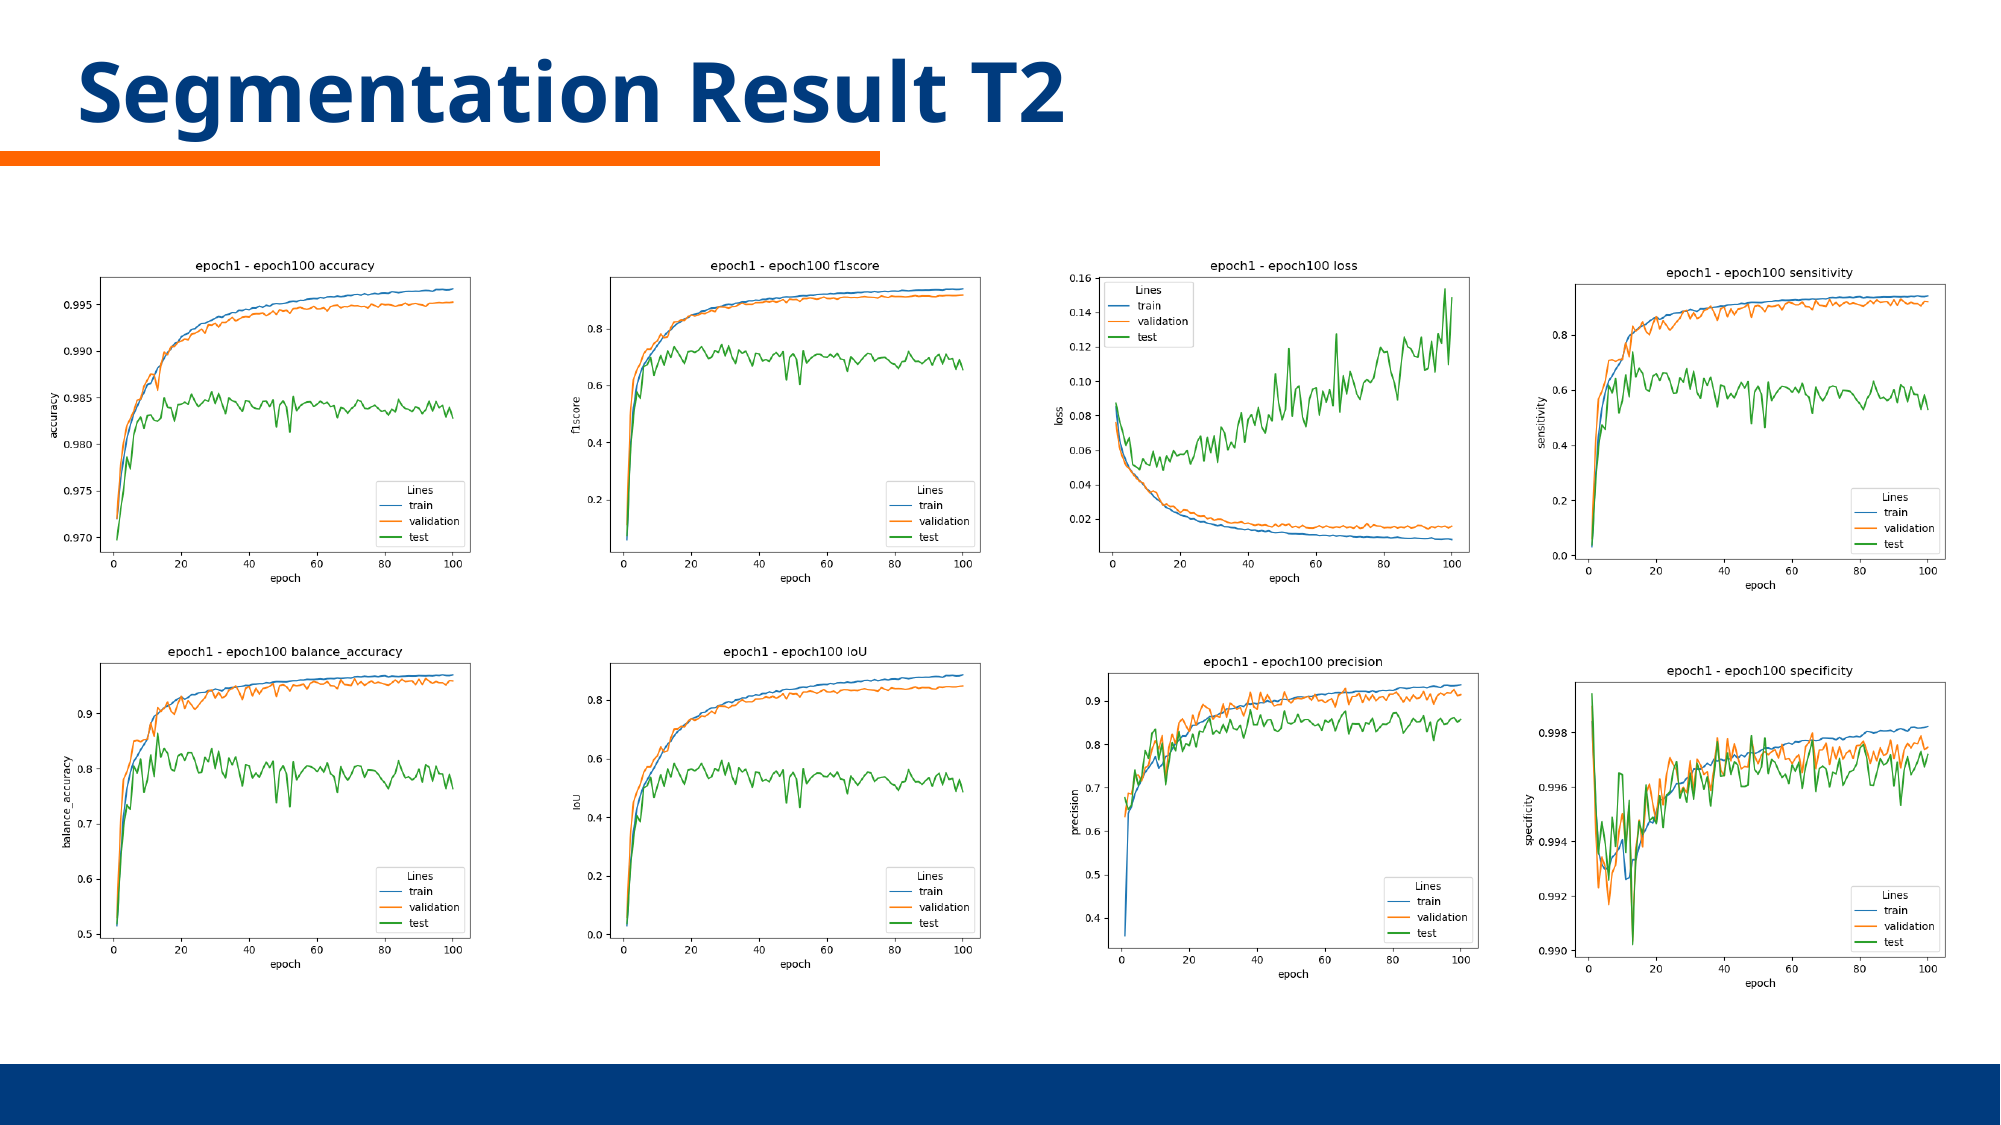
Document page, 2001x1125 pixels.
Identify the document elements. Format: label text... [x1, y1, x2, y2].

text_box [0, 1064, 2000, 1125]
picture [40, 619, 517, 977]
picture [1048, 629, 1992, 996]
picture [550, 619, 1027, 977]
picture [1039, 233, 1992, 598]
picture [550, 233, 1027, 591]
picture [40, 233, 517, 591]
text_box [0, 151, 880, 166]
title Segmentation Result T2 [62, 27, 1662, 165]
